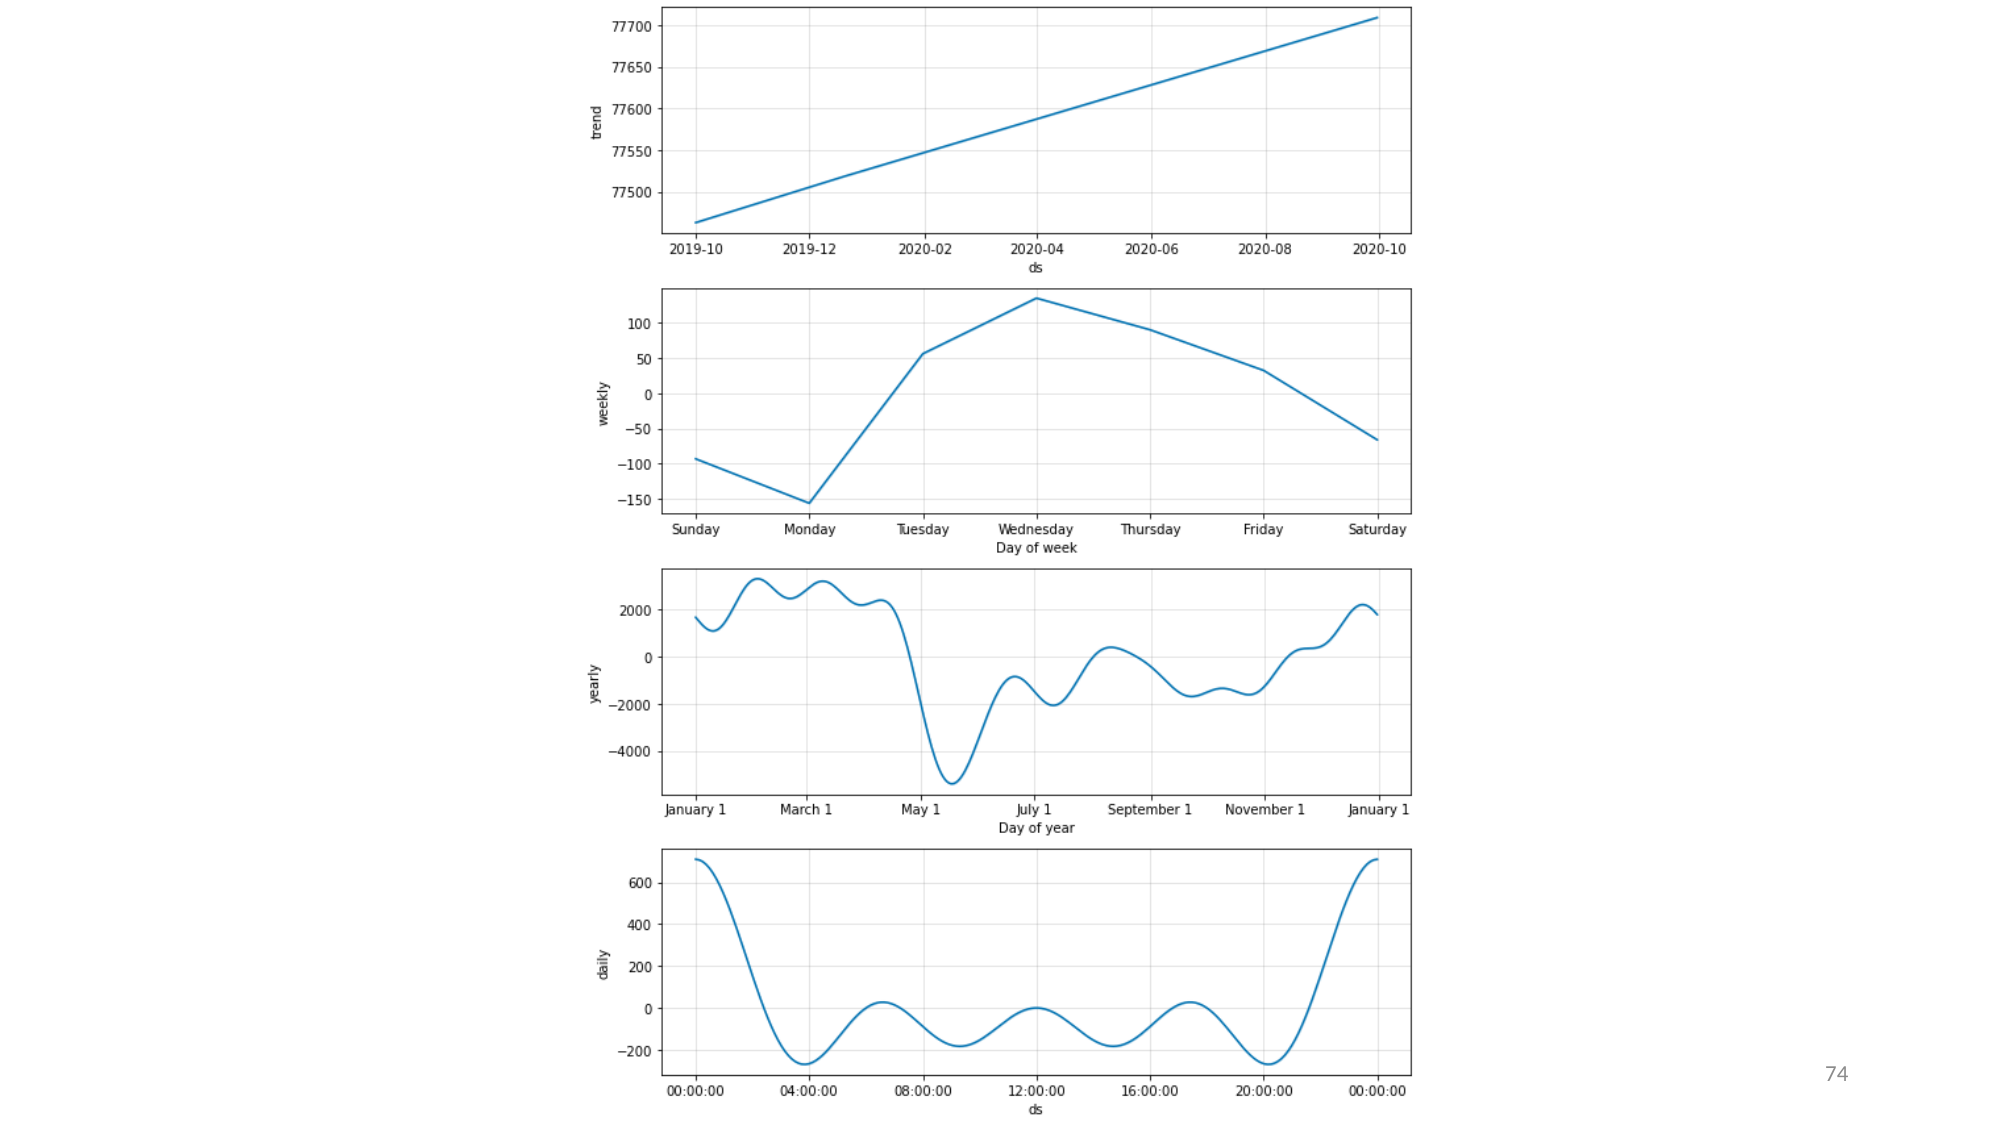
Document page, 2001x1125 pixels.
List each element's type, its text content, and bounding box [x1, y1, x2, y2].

slide_number 73 [1420, 1042, 1864, 1103]
picture [580, 0, 1420, 1125]
